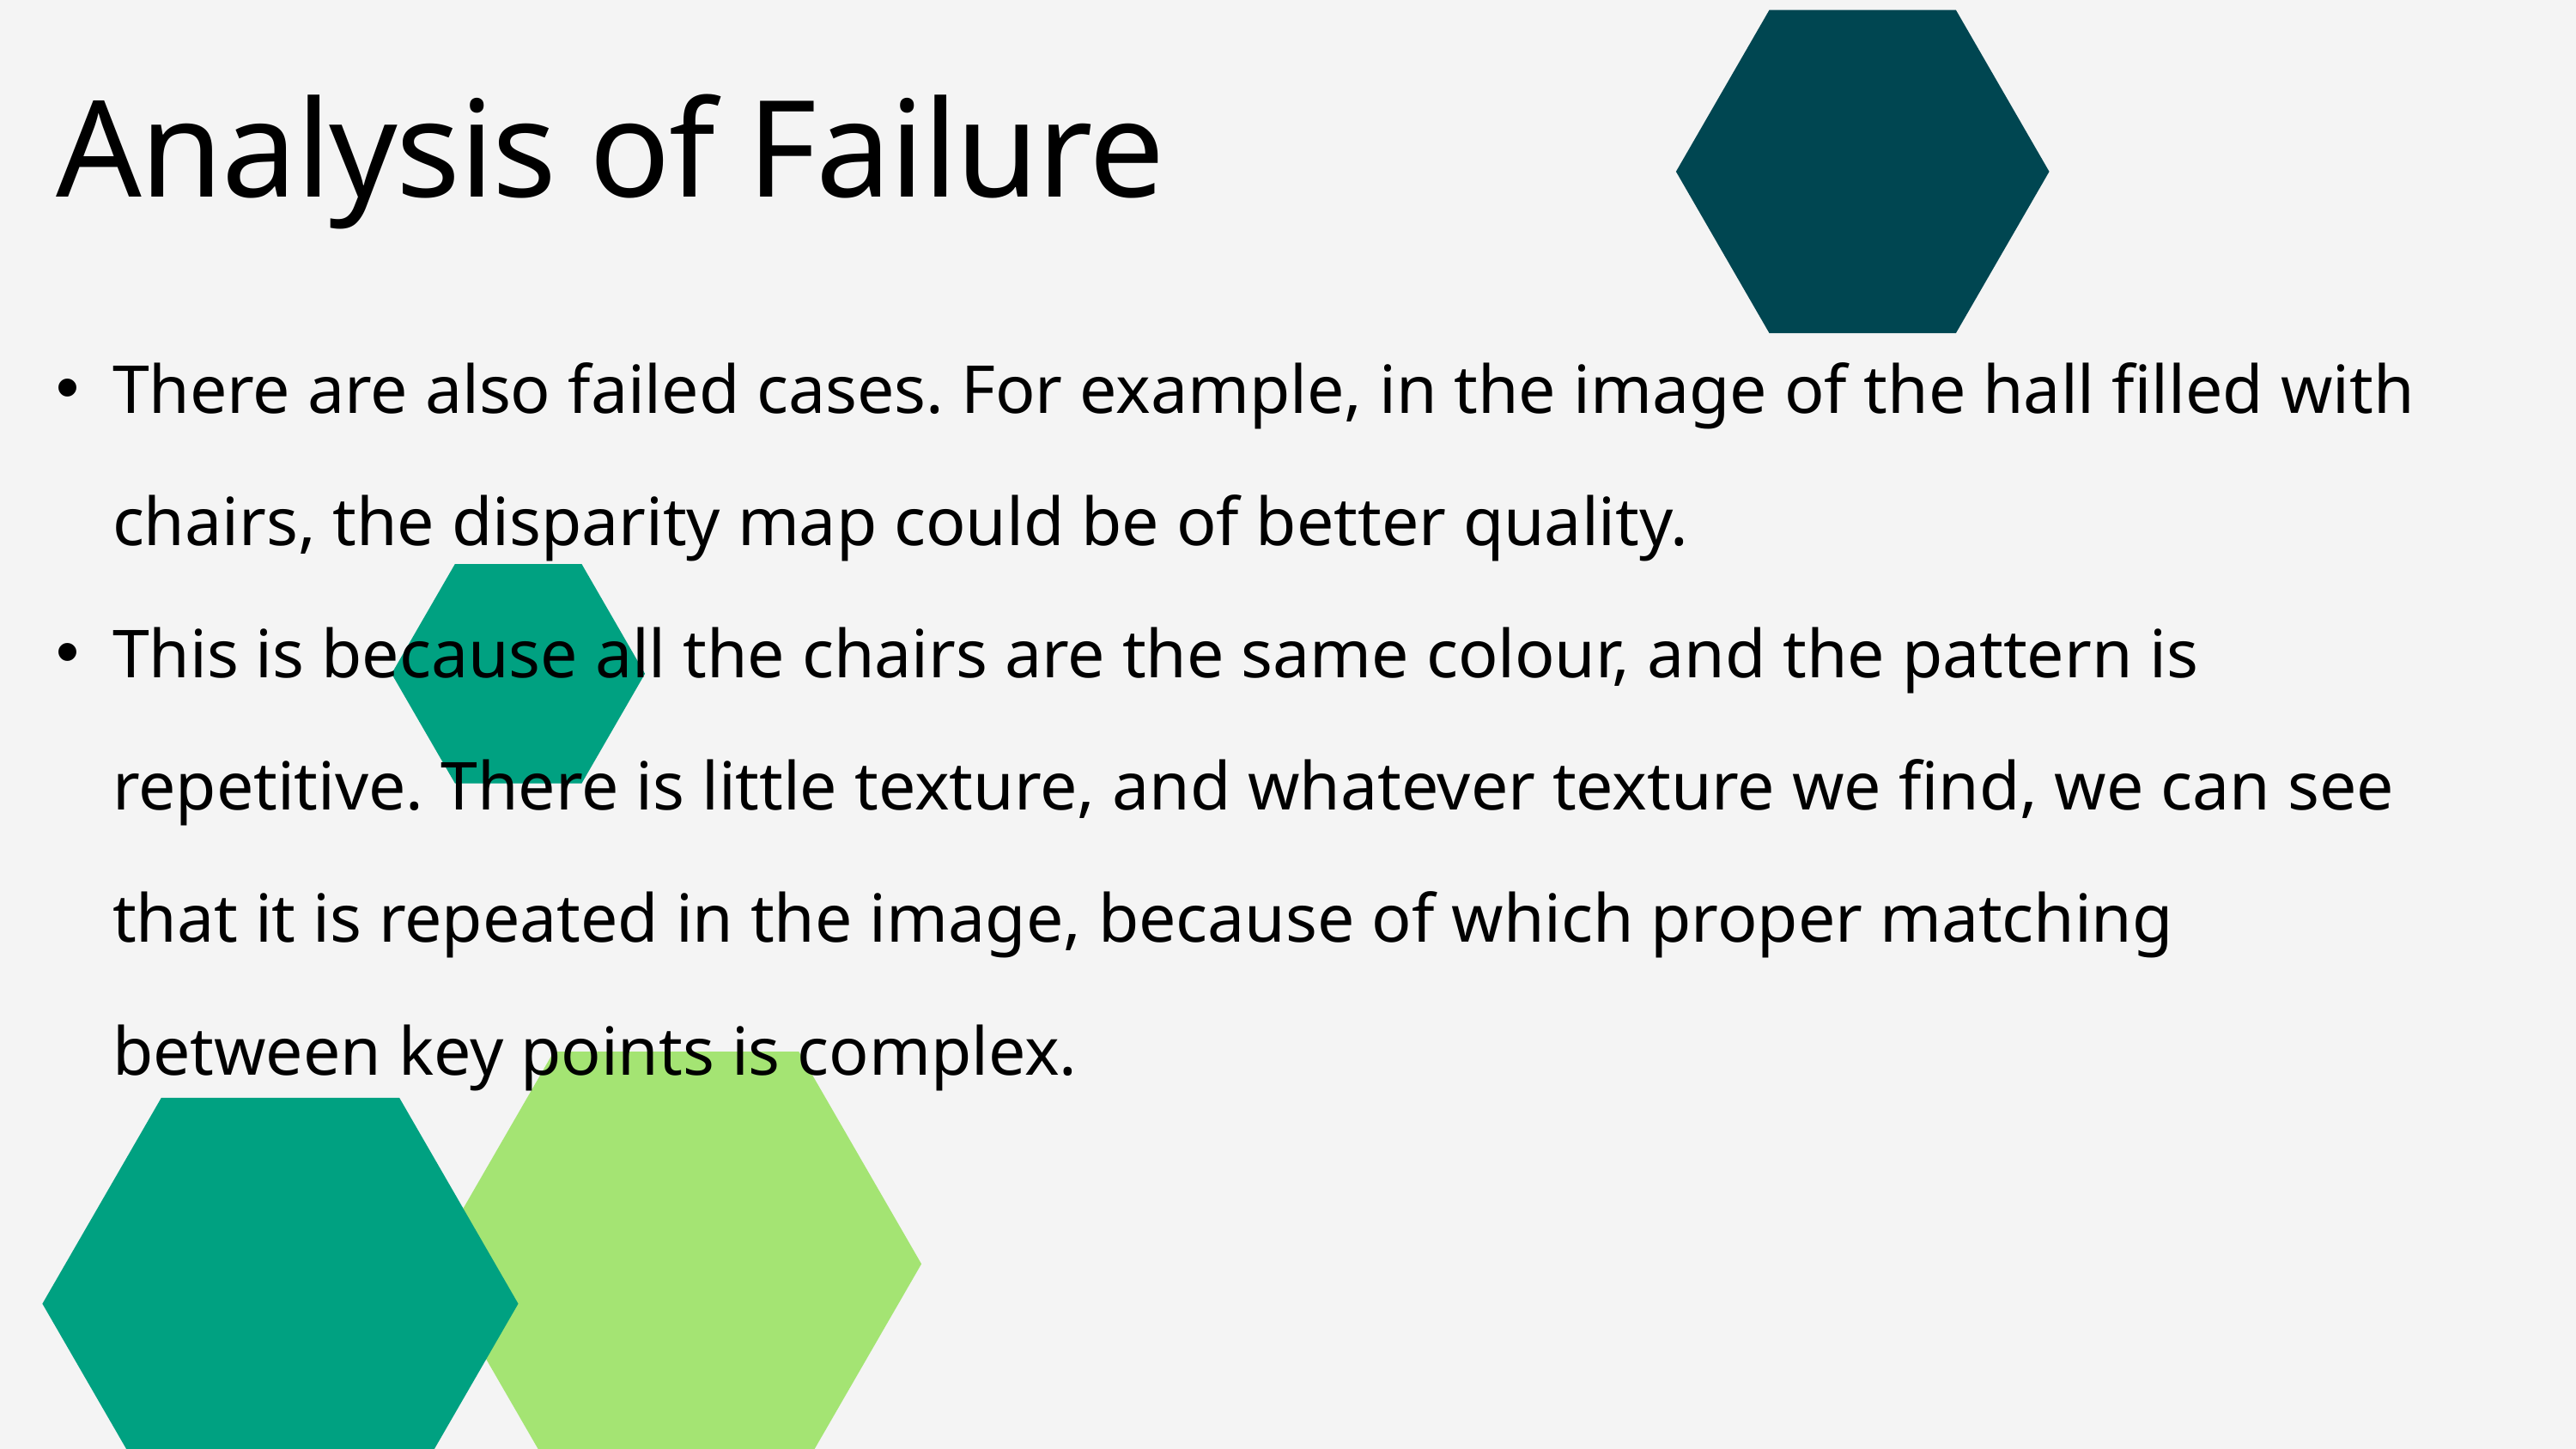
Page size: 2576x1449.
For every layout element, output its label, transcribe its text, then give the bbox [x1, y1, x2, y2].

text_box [42, 1097, 519, 1449]
text_box There are also failed cases. For example, in the image of the hall filled with chairs, the disparity map could be of better quality. This is because all the chairs are the same colour, and the pattern is repetitive. There is little texture, and whatever texture we find, we can see that it is repeated in the image, because of which proper matching between key points is complex. [0, 294, 2432, 1088]
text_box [391, 563, 646, 784]
text_box Analysis of Failure [56, 63, 1340, 225]
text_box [1675, 9, 2050, 334]
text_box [430, 1051, 922, 1449]
